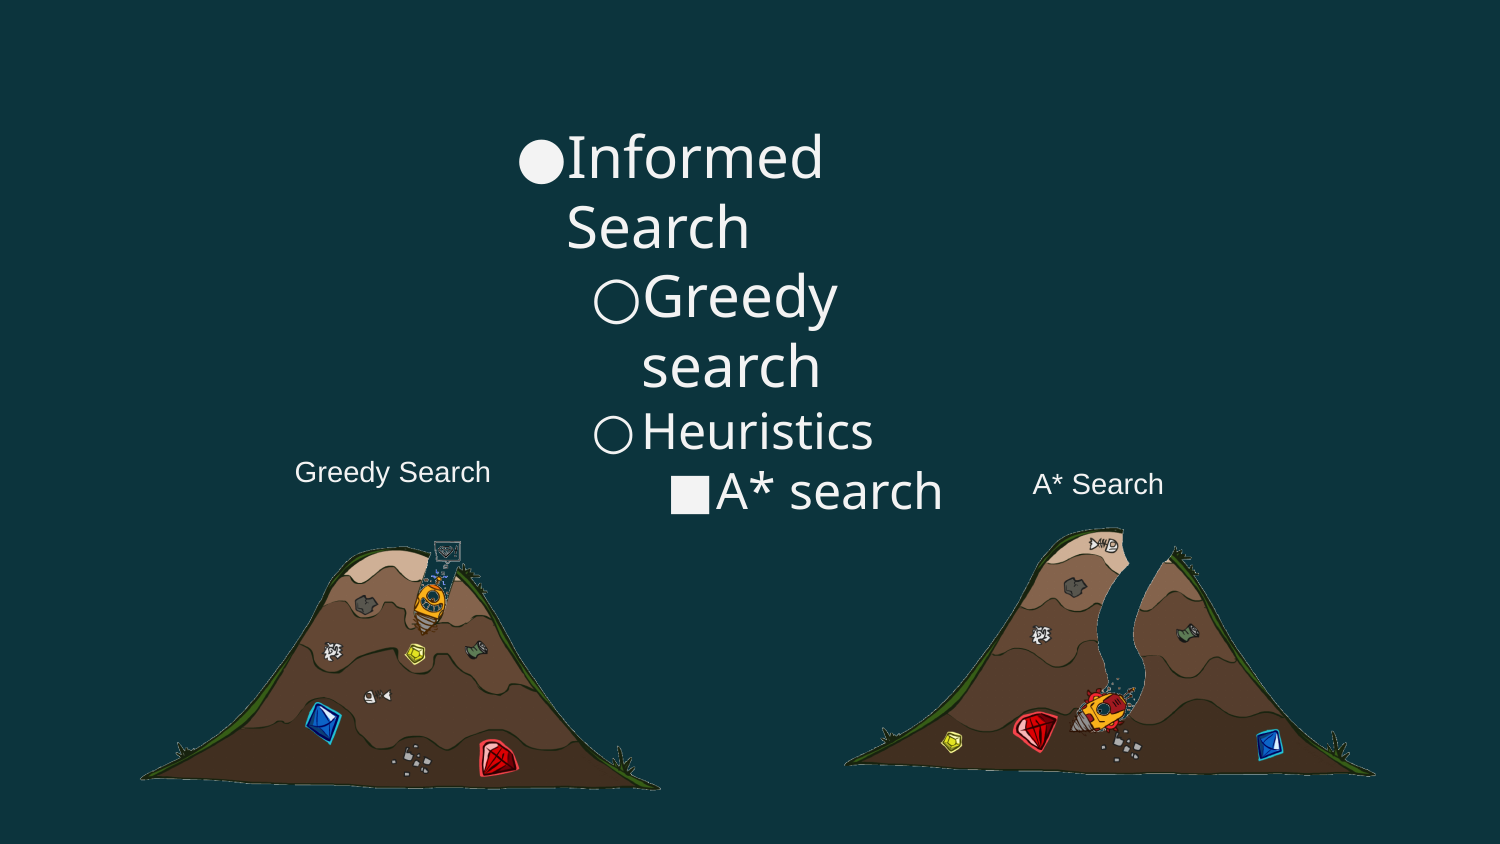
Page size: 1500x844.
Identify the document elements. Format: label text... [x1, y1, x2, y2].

picture [119, 421, 667, 832]
picture [749, 421, 1448, 844]
list Informed Search Greedy search Heuristics A* search [476, 34, 1024, 396]
